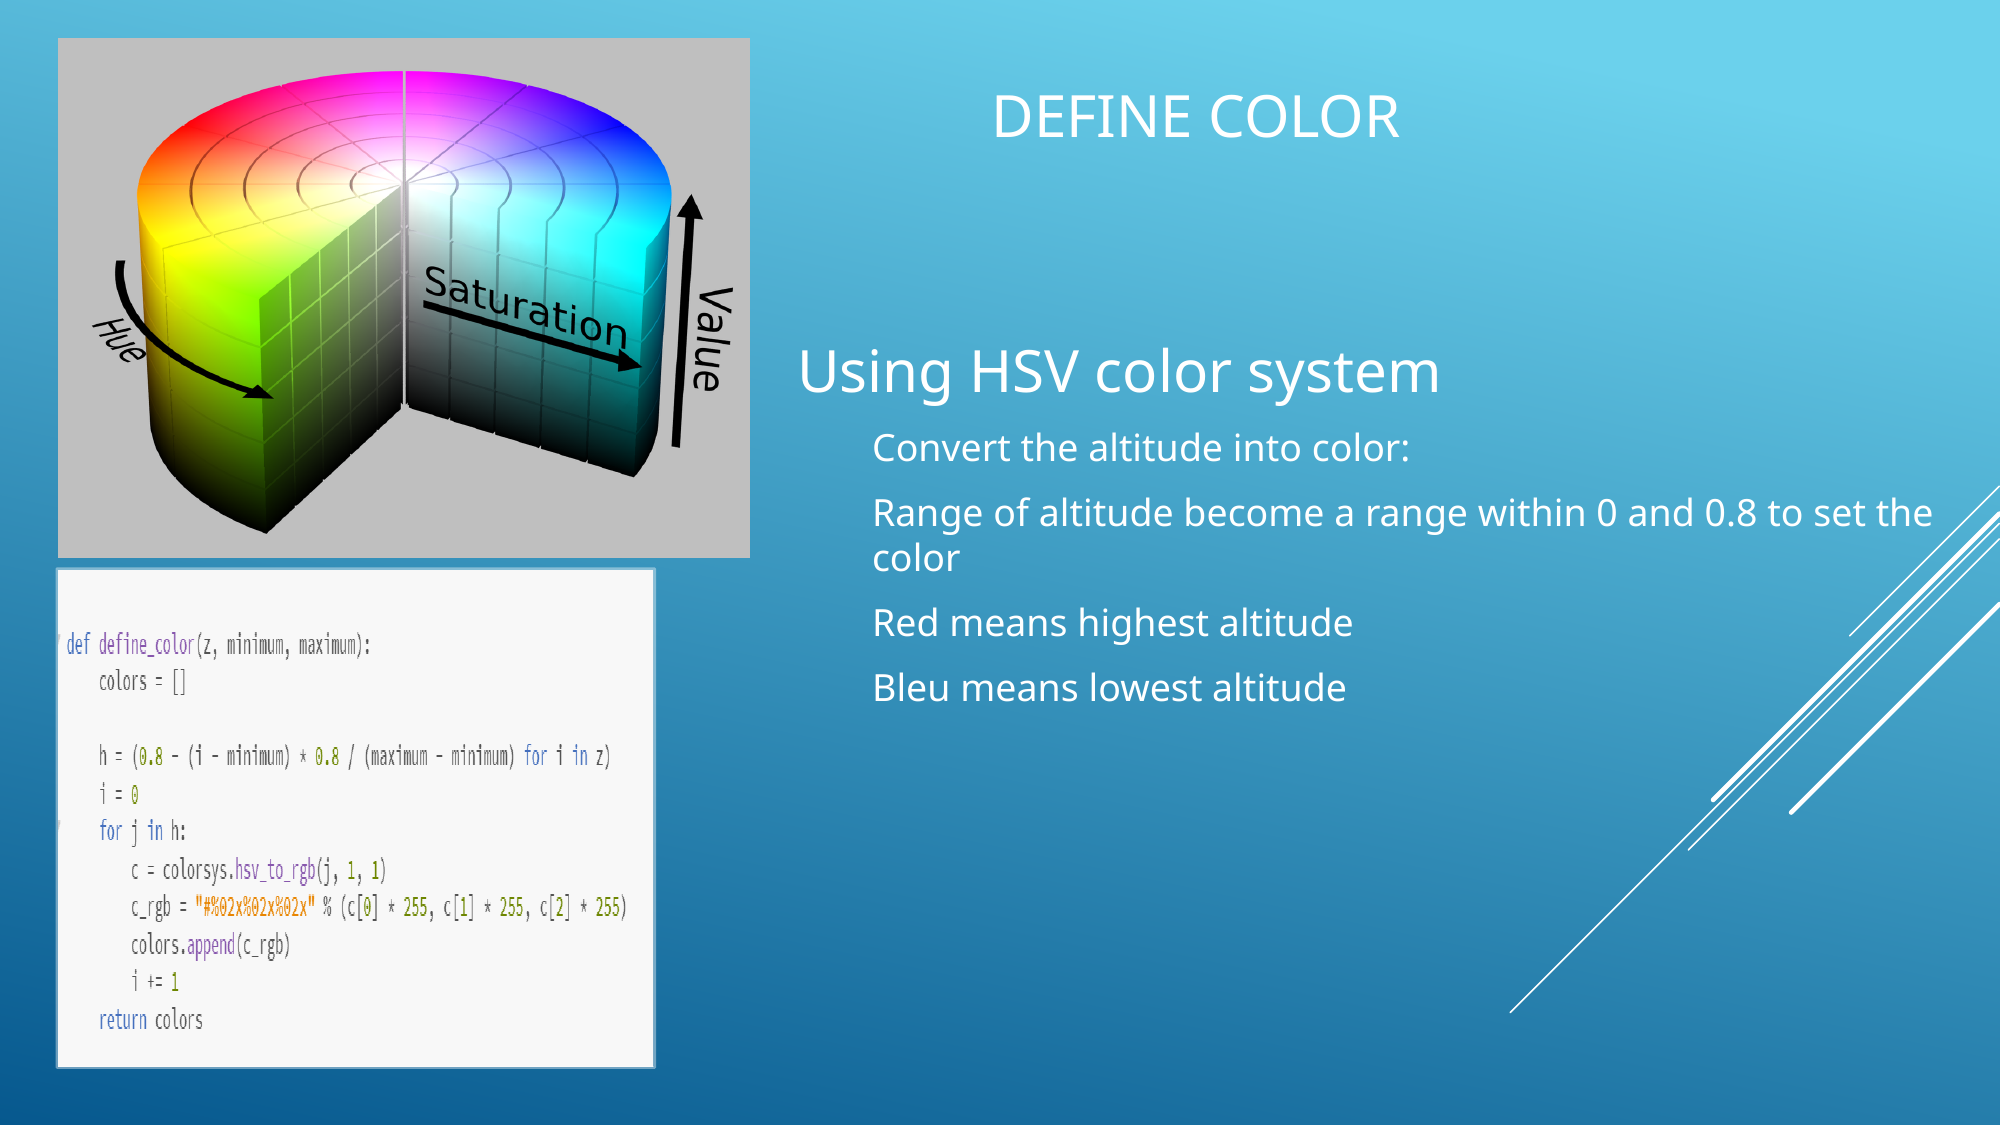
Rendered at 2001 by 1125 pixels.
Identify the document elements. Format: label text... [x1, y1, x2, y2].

title Define color [976, 38, 1964, 157]
picture [57, 38, 750, 558]
picture [57, 569, 654, 1067]
list Using HSV color system Convert the altitude into color: Range of altitude become a range within 0 and 0.8 to set the color Red means highest altitude Bleu means lowest altitude [782, 326, 1964, 819]
